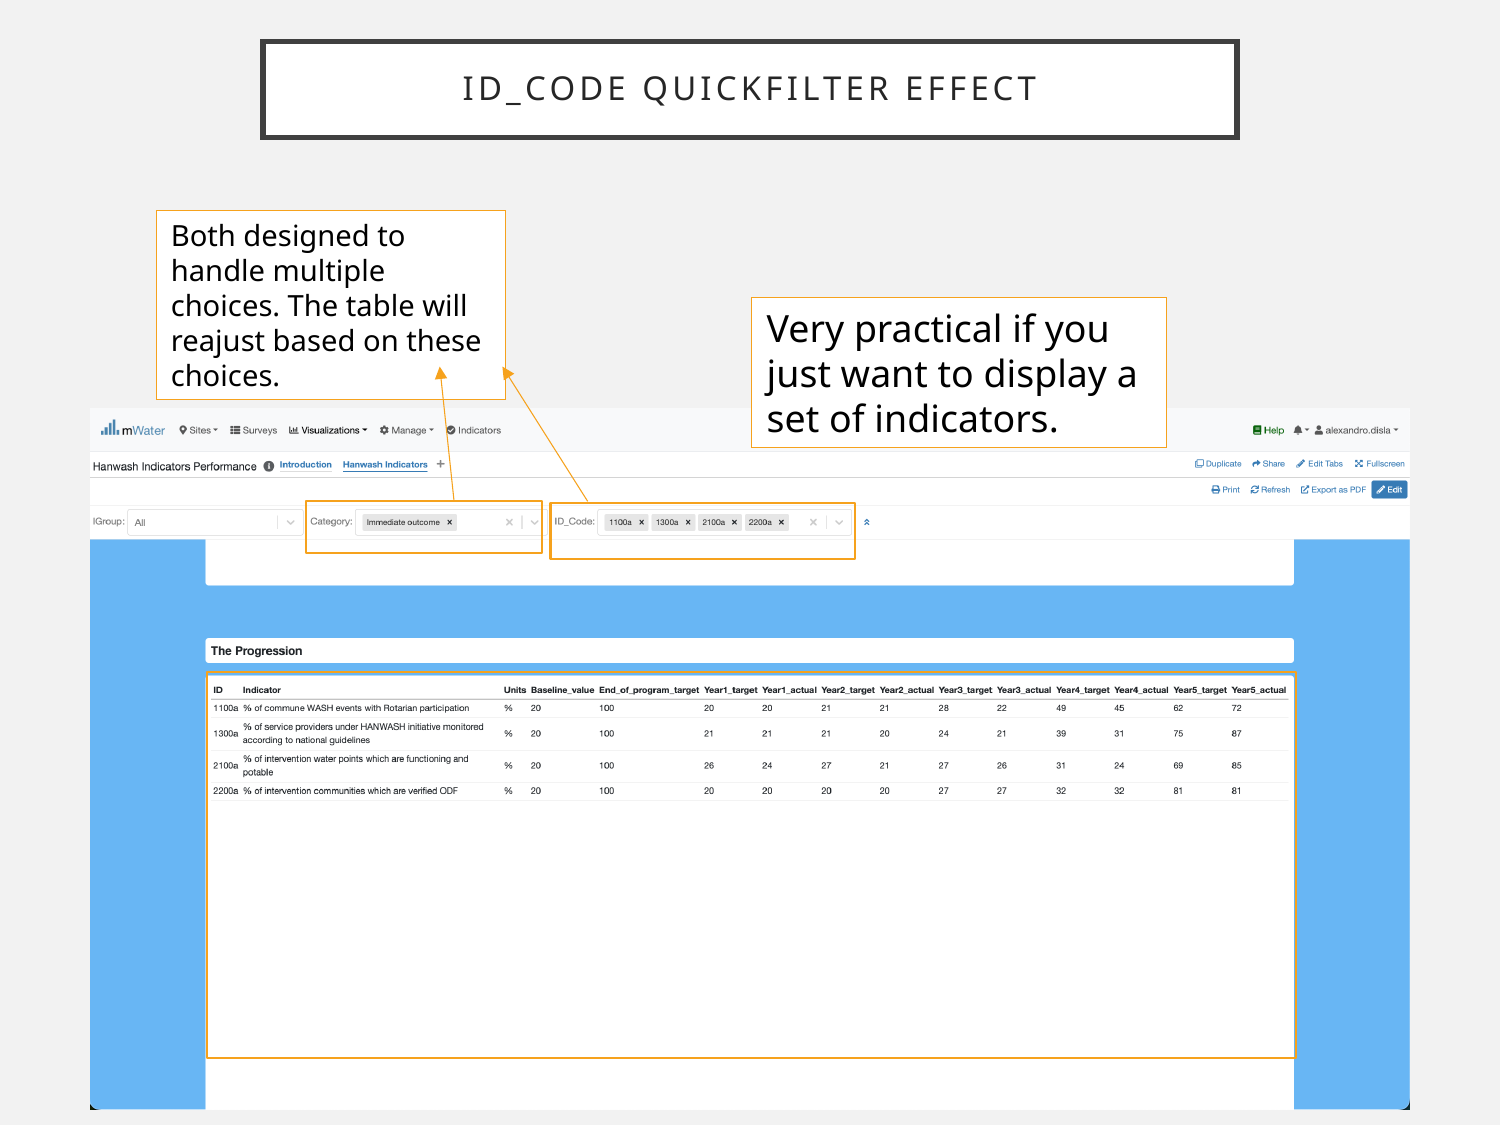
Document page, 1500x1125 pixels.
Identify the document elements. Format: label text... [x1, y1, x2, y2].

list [90, 408, 1410, 1110]
text_box Both designed to handle multiple choices. The table will reajust based on these choices. [156, 210, 506, 400]
title ID_Code quickfilter effect [260, 39, 1240, 140]
text_box Very practical if you just want to display a set of indicators. [751, 297, 1167, 408]
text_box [439, 366, 455, 502]
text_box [502, 366, 588, 502]
